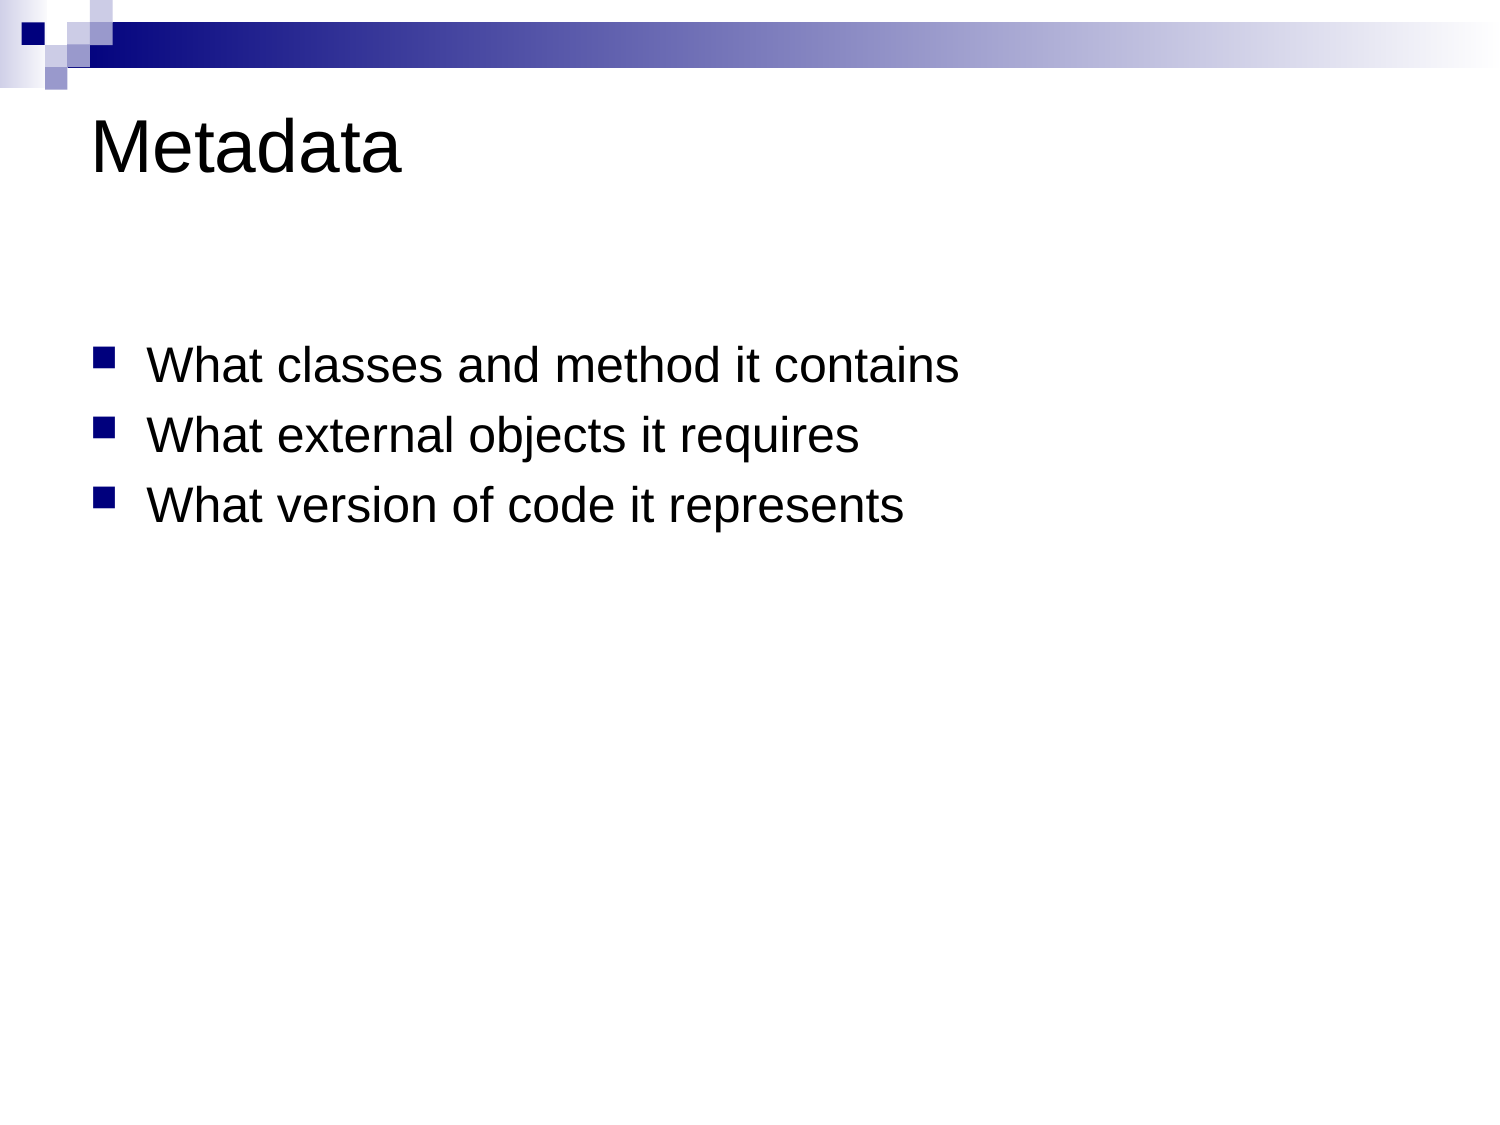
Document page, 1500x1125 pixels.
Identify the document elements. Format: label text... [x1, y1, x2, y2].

title Metadata [74, 74, 1426, 301]
list What classes and method it contains What external objects it requires What version of code it represents [74, 324, 1426, 963]
